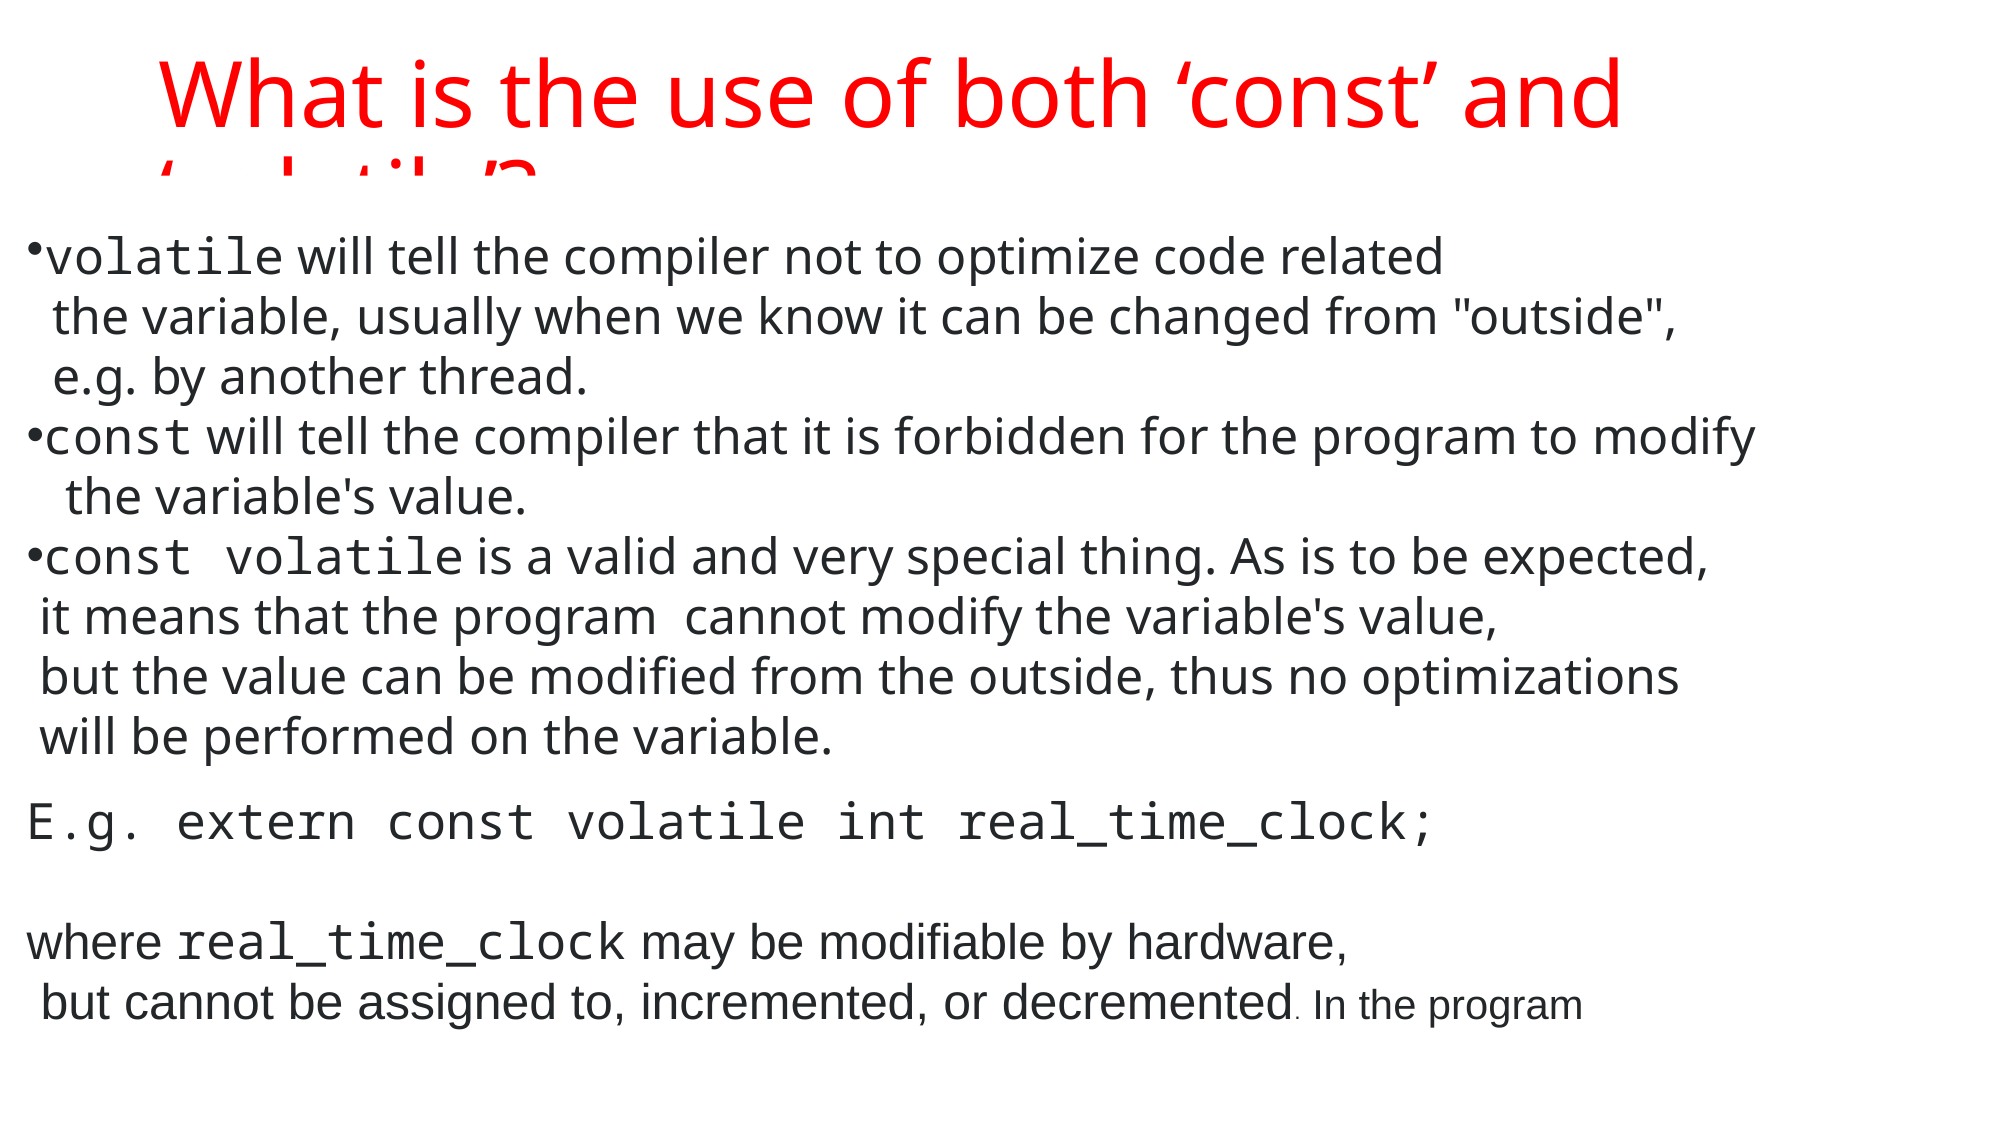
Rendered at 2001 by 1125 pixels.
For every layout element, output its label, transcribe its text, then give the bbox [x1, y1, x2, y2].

list volatile will tell the compiler not to optimize code related the variable, usually when we know it can be changed from "outside", e.g. by another thread. const will tell the compiler that it is forbidden for the program to modify the variable's value. const volatile is a valid and very special thing. As is to be expected, it means that the program cannot modify the variable's value, but the value can be modified from the outside, thus no optimizations will be performed on the variable. [26, 175, 1960, 789]
title What is the use of both ‘const’ and ‘volatile’? [143, 59, 1868, 175]
text_box E.g. extern const volatile int real_time_clock; where real_time_clock may be modifiable by hardware, but cannot be assigned to, incremented, or decremented. In the program [26, 789, 1986, 1120]
